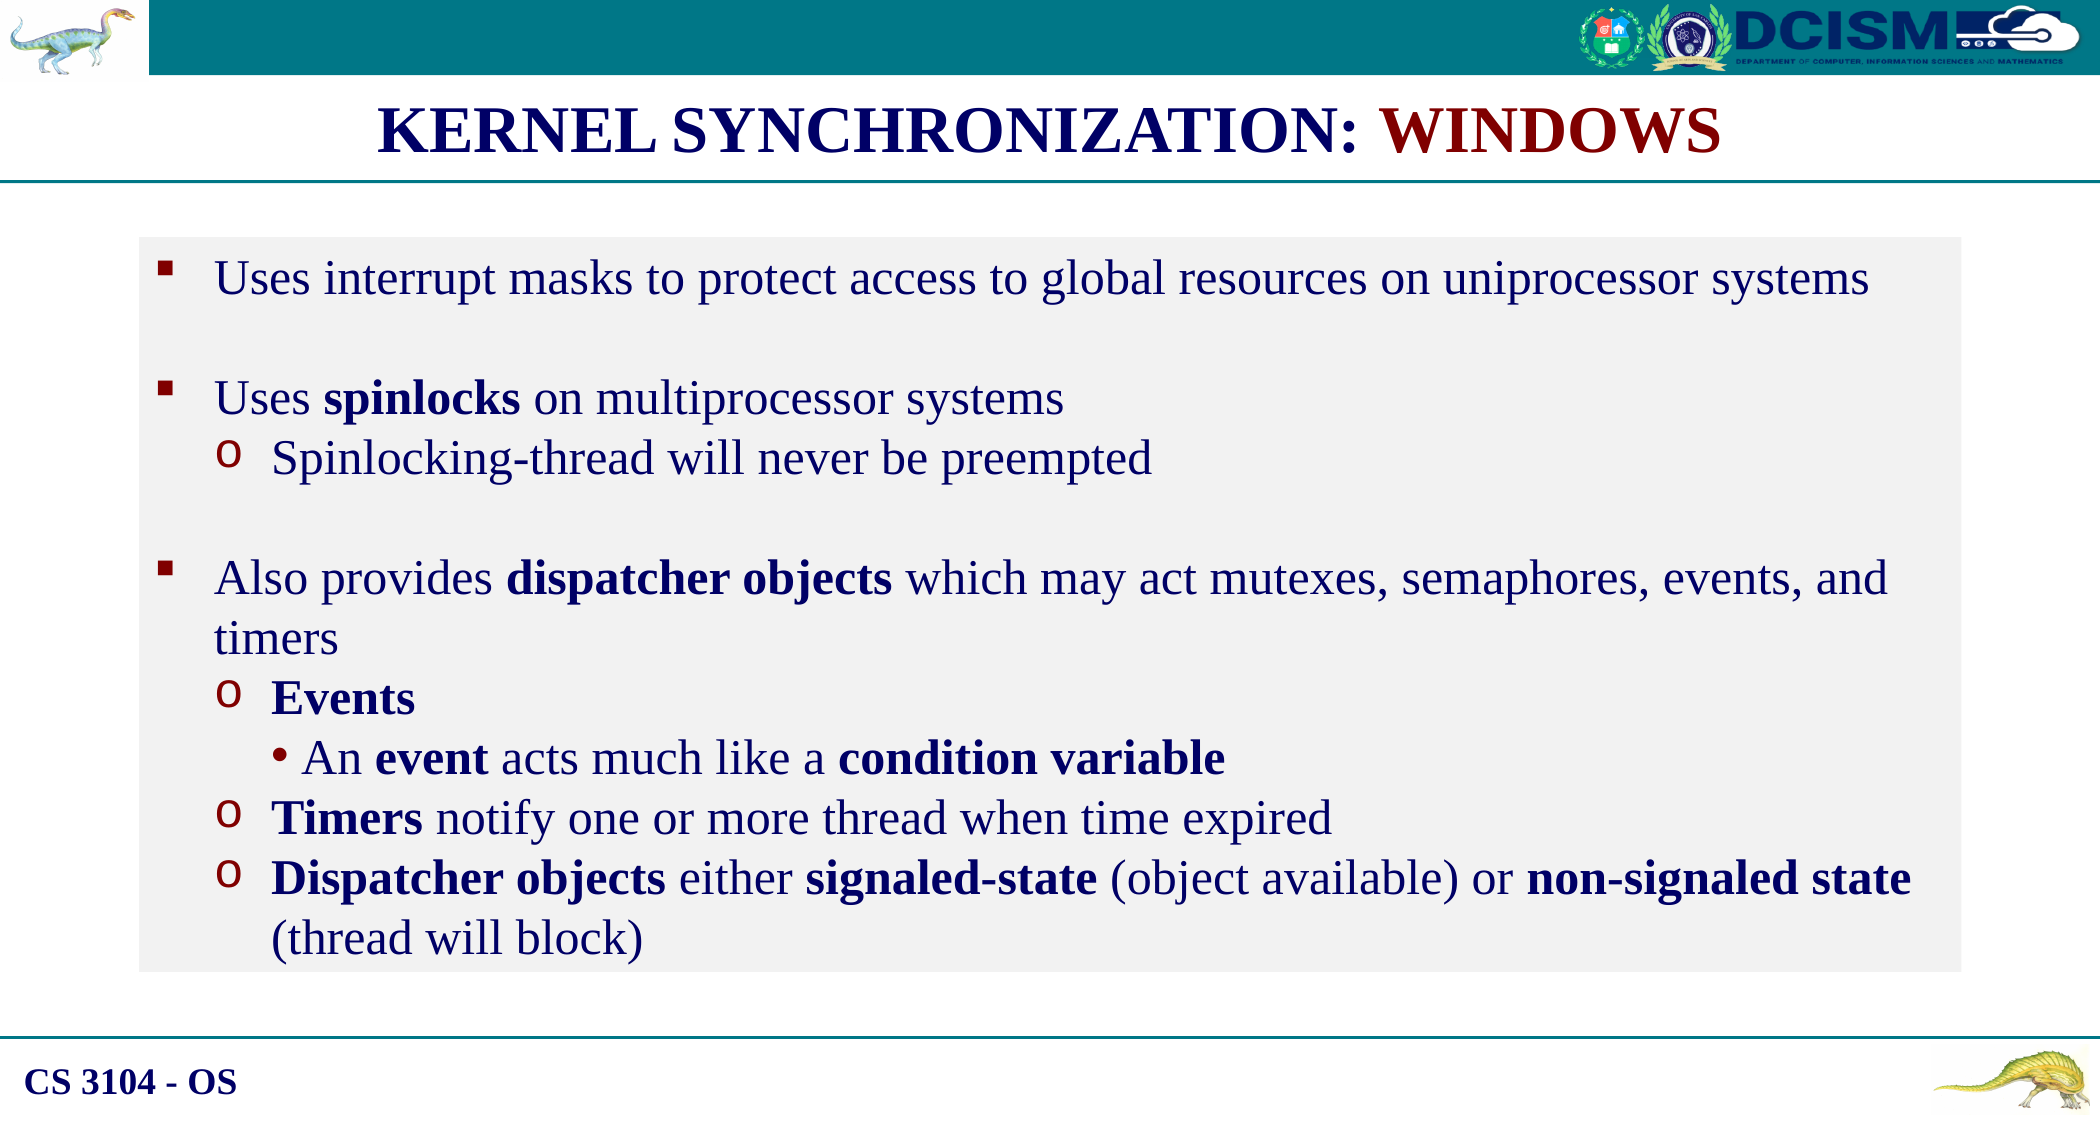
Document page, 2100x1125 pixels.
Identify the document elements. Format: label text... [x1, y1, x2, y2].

picture [1572, 0, 2094, 76]
picture [0, 0, 149, 82]
text_box Uses interrupt masks to protect access to global resources on uniprocessor systems Uses spinlocks on multiprocessor systems Spinlocking-thread will never be preempted Also provides dispatcher objects which may act mutexes, semaphores, events, and timers Events An event acts much like a condition variable Timers notify one or more thread when time expired Dispatcher objects either signaled-state (object available) or non-signaled state (thread will block) [139, 237, 1962, 972]
picture [1931, 1044, 2090, 1115]
text_box KERNEL SYNCHRONIZATION: WINDOWS [16, 78, 2084, 173]
